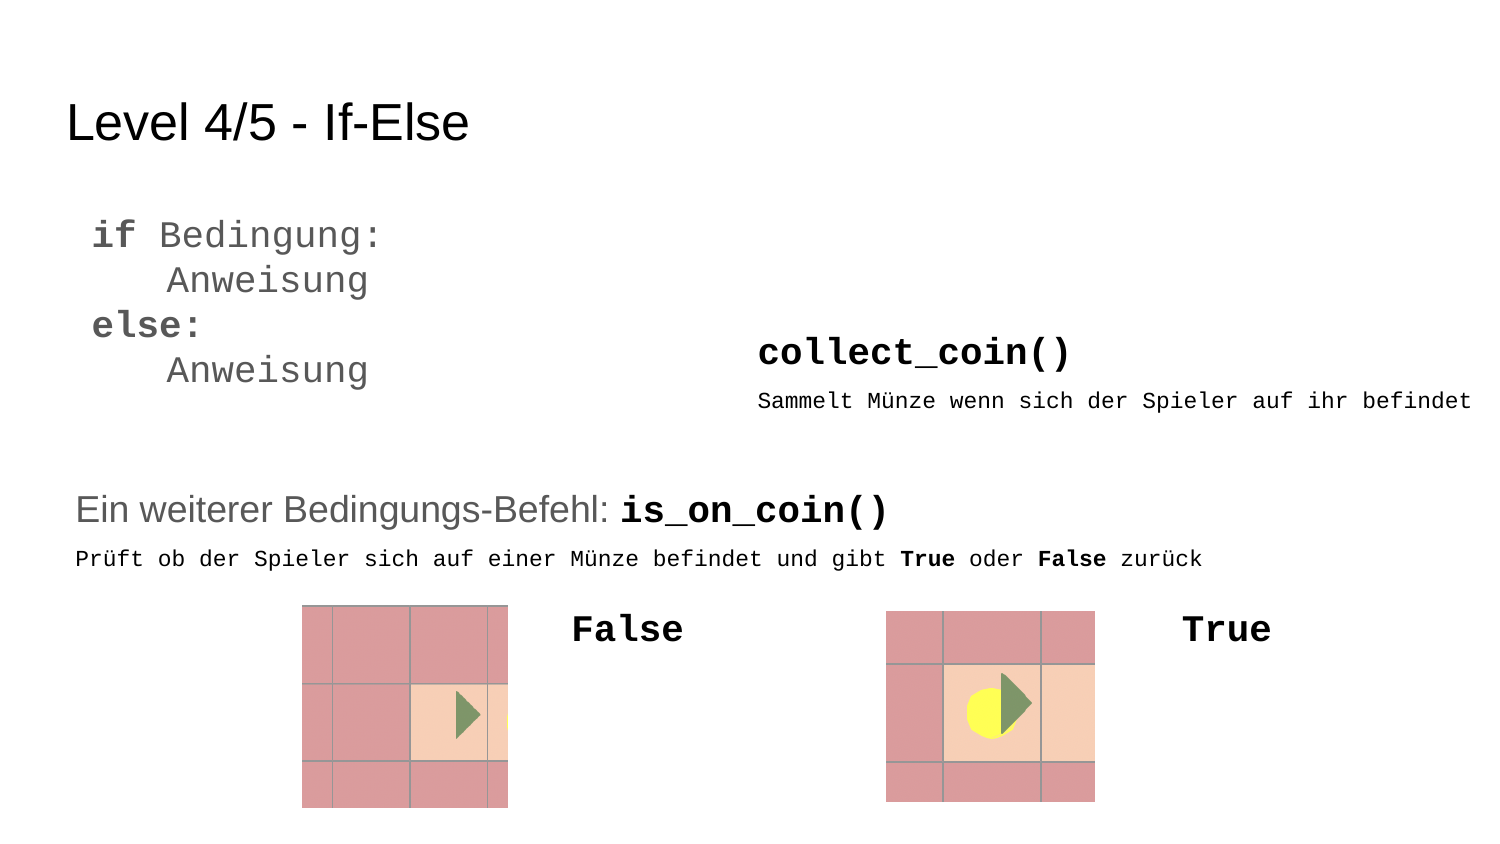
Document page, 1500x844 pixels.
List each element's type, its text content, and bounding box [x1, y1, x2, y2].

text_box Ein weiterer Bedingungs-Befehl: is_on_coin() Prüft ob der Spieler sich auf einer Münze befindet und gibt True oder False zurück [60, 470, 1380, 587]
text_box True [1166, 589, 1319, 665]
text_box if Bedingung: Anweisung else: Anweisung [76, 195, 852, 406]
picture [886, 611, 1095, 802]
title Level 4/5 - If-Else [50, 72, 1450, 168]
text_box False [556, 589, 709, 665]
text_box collect_coin() Sammelt Münze wenn sich der Spieler auf ihr befindet [742, 312, 1500, 429]
picture [302, 605, 508, 809]
